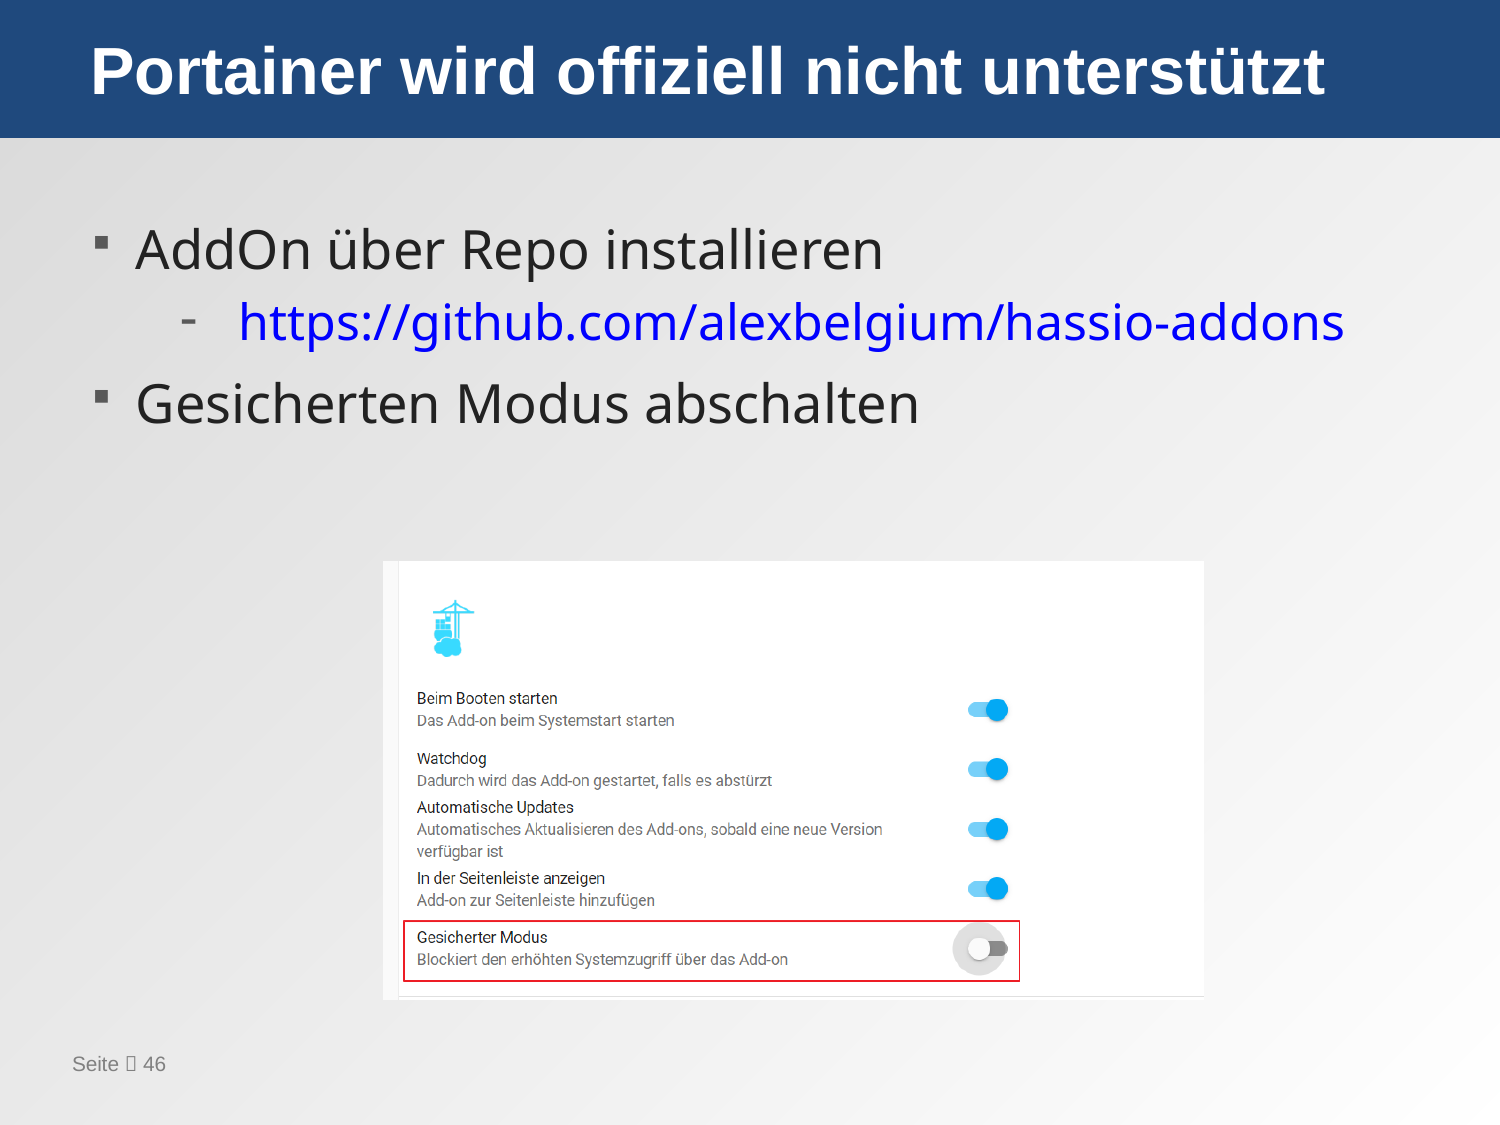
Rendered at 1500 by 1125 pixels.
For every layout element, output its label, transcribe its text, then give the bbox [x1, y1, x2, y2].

title Portainer wird offiziell nicht unterstützt [75, 20, 1425, 208]
picture [383, 560, 1204, 1000]
list AddOn über Repo installieren https://github.com/alexbelgium/hassio-addons Gesicherten Modus abschalten [76, 208, 1424, 964]
